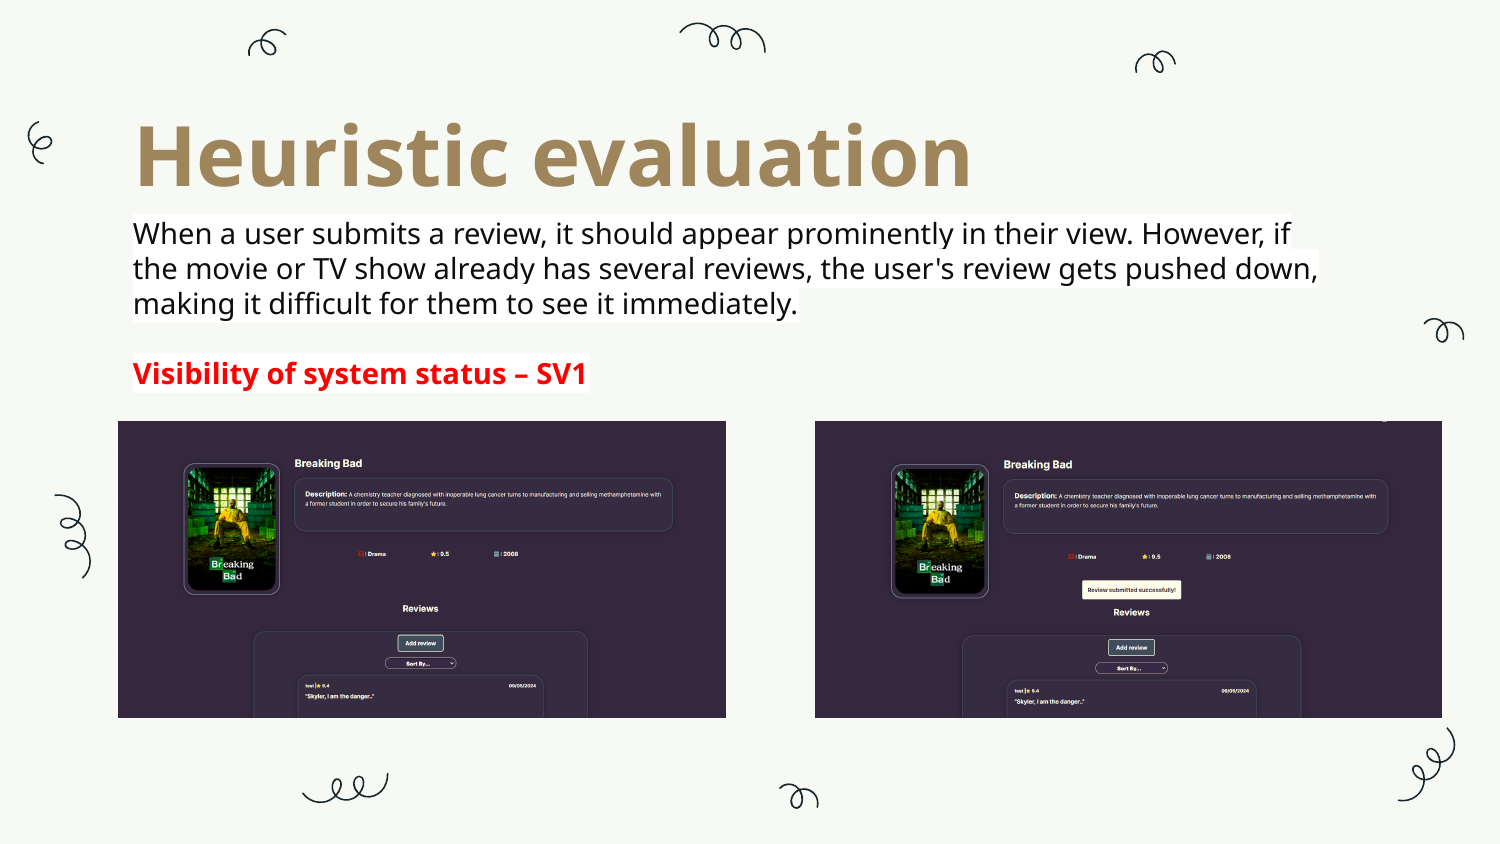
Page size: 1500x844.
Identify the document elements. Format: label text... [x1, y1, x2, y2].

title Heuristic evaluation [118, 72, 1382, 167]
text_box When a user submits a review, it should appear prominently in their view. However, if the movie or TV show already has several reviews, the user's review gets pushed down, making it difficult for them to see it immediately. Visibility of system status – SV1 [118, 208, 1338, 468]
picture [117, 421, 726, 719]
picture [814, 421, 1442, 718]
